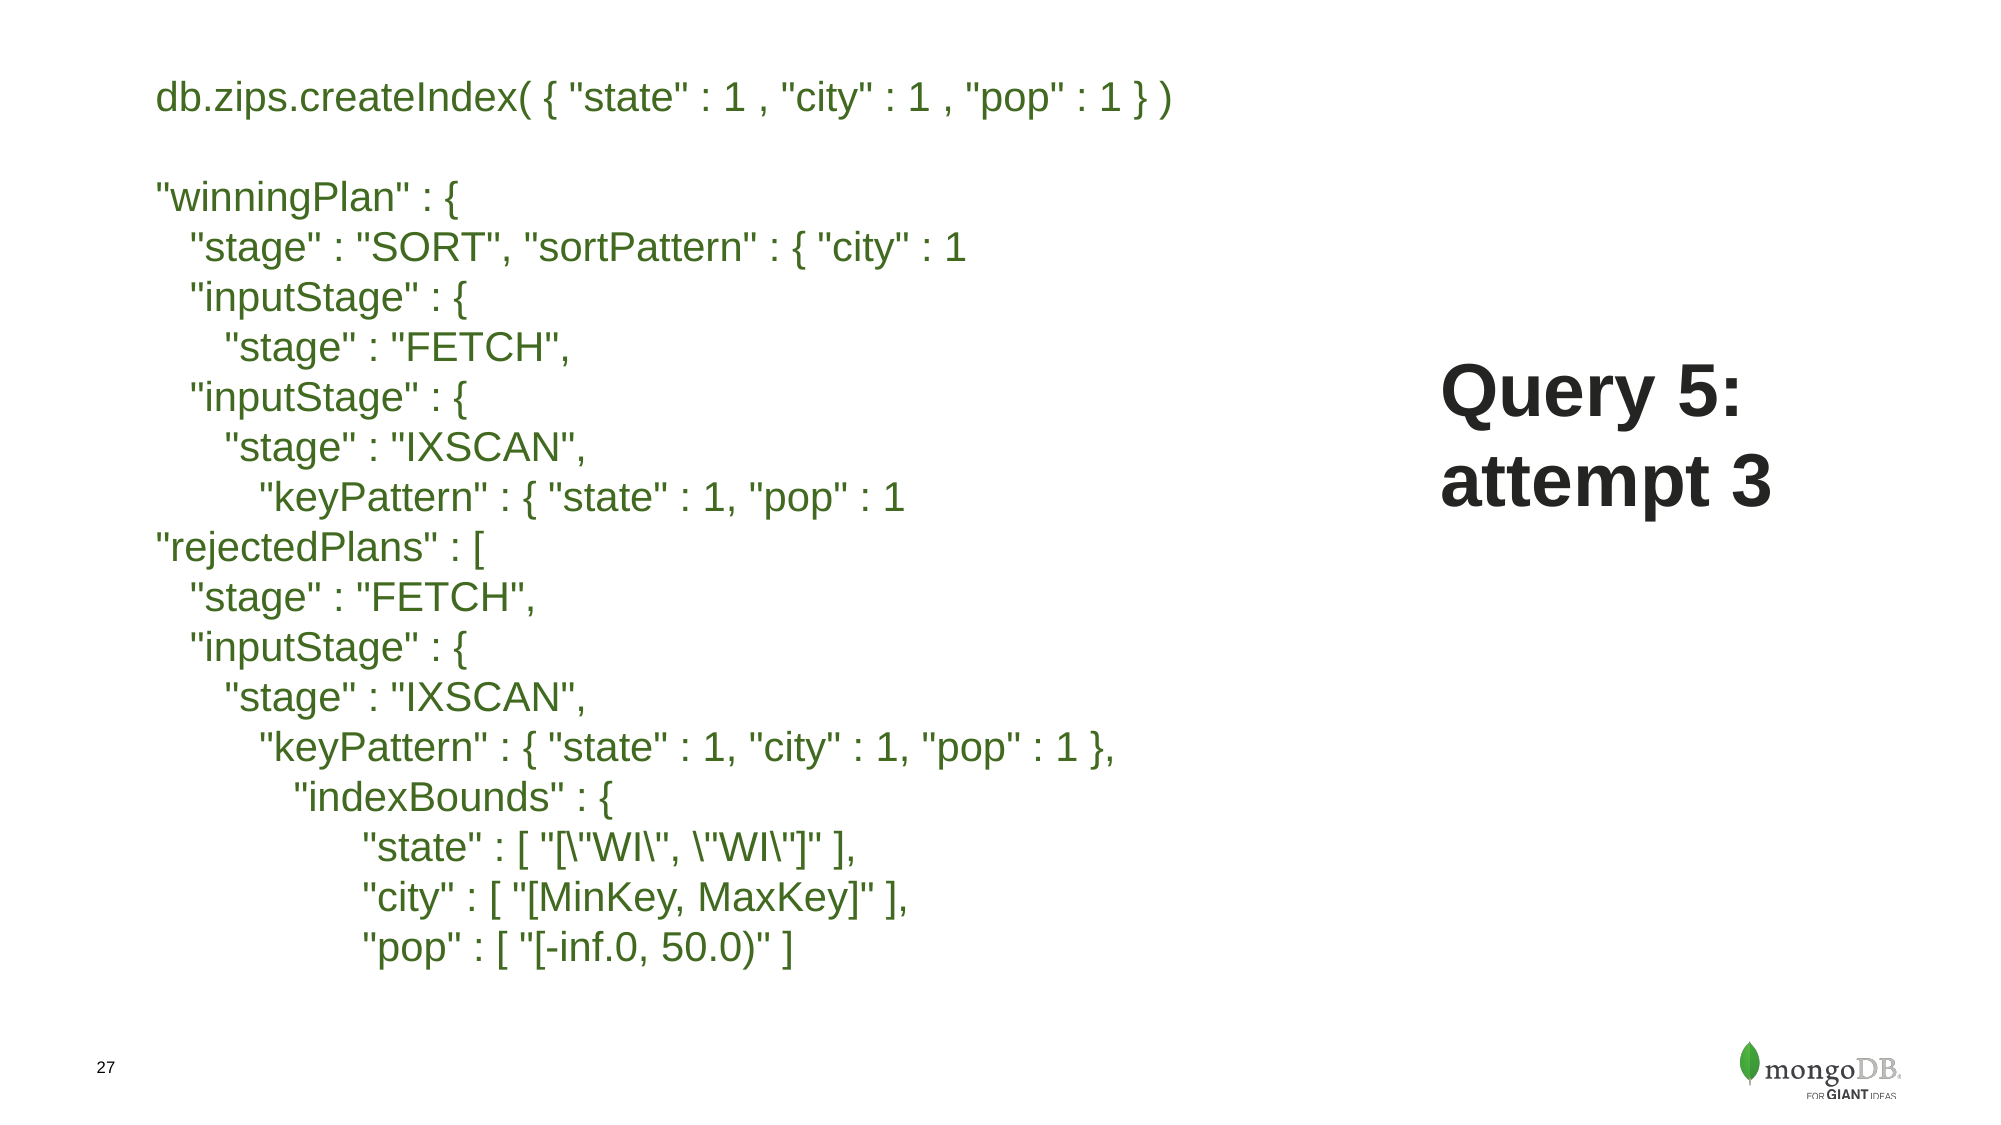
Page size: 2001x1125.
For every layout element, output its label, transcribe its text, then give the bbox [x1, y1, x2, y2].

picture [1740, 1041, 1901, 1099]
title Query 5: attempt 3 [1425, 337, 1938, 525]
text_box db.zips.createIndex( { "state" : 1 , "city" : 1 , "pop" : 1 } ) "winningPlan" : { "stage" : "SORT", "sortPattern" : { "city" : 1 "inputStage" : { "stage" : "FETCH", "inputStage" : { "stage" : "IXSCAN", "keyPattern" : { "state" : 1, "pop" : 1 "rejectedPlans" : [ "stage" : "FETCH", "inputStage" : { "stage" : "IXSCAN", "keyPattern" : { "state" : 1, "city" : 1, "pop" : 1 }, "indexBounds" : { "state" : [ "[\"WI\", \"WI\"]" ], "city" : [ "[MinKey, MaxKey]" ], "pop" : [ "[-inf.0, 50.0)" ] [140, 62, 1189, 1028]
